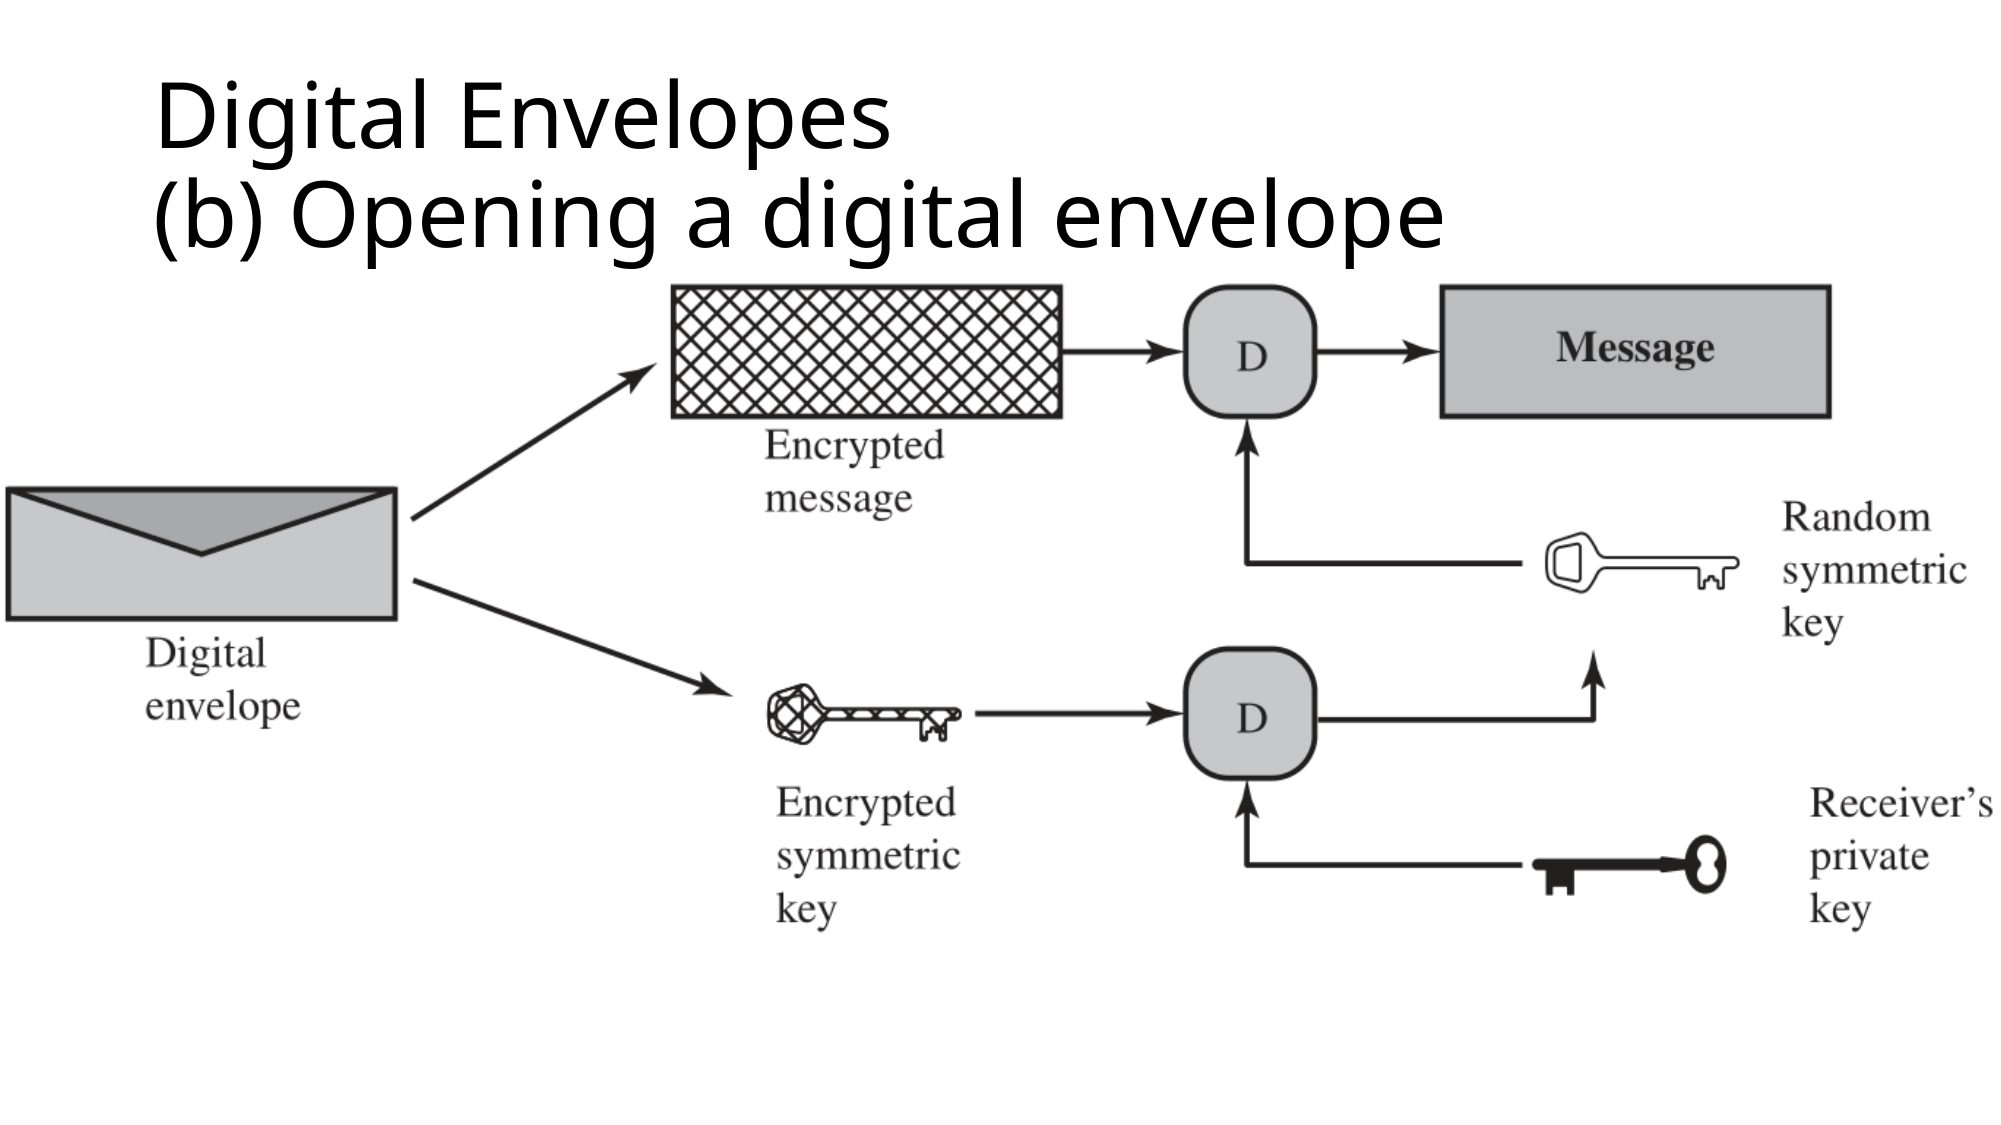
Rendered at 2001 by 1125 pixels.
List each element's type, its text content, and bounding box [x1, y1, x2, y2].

title Digital Envelopes (b) Opening a digital envelope [138, 60, 1864, 278]
picture [0, 278, 2000, 937]
